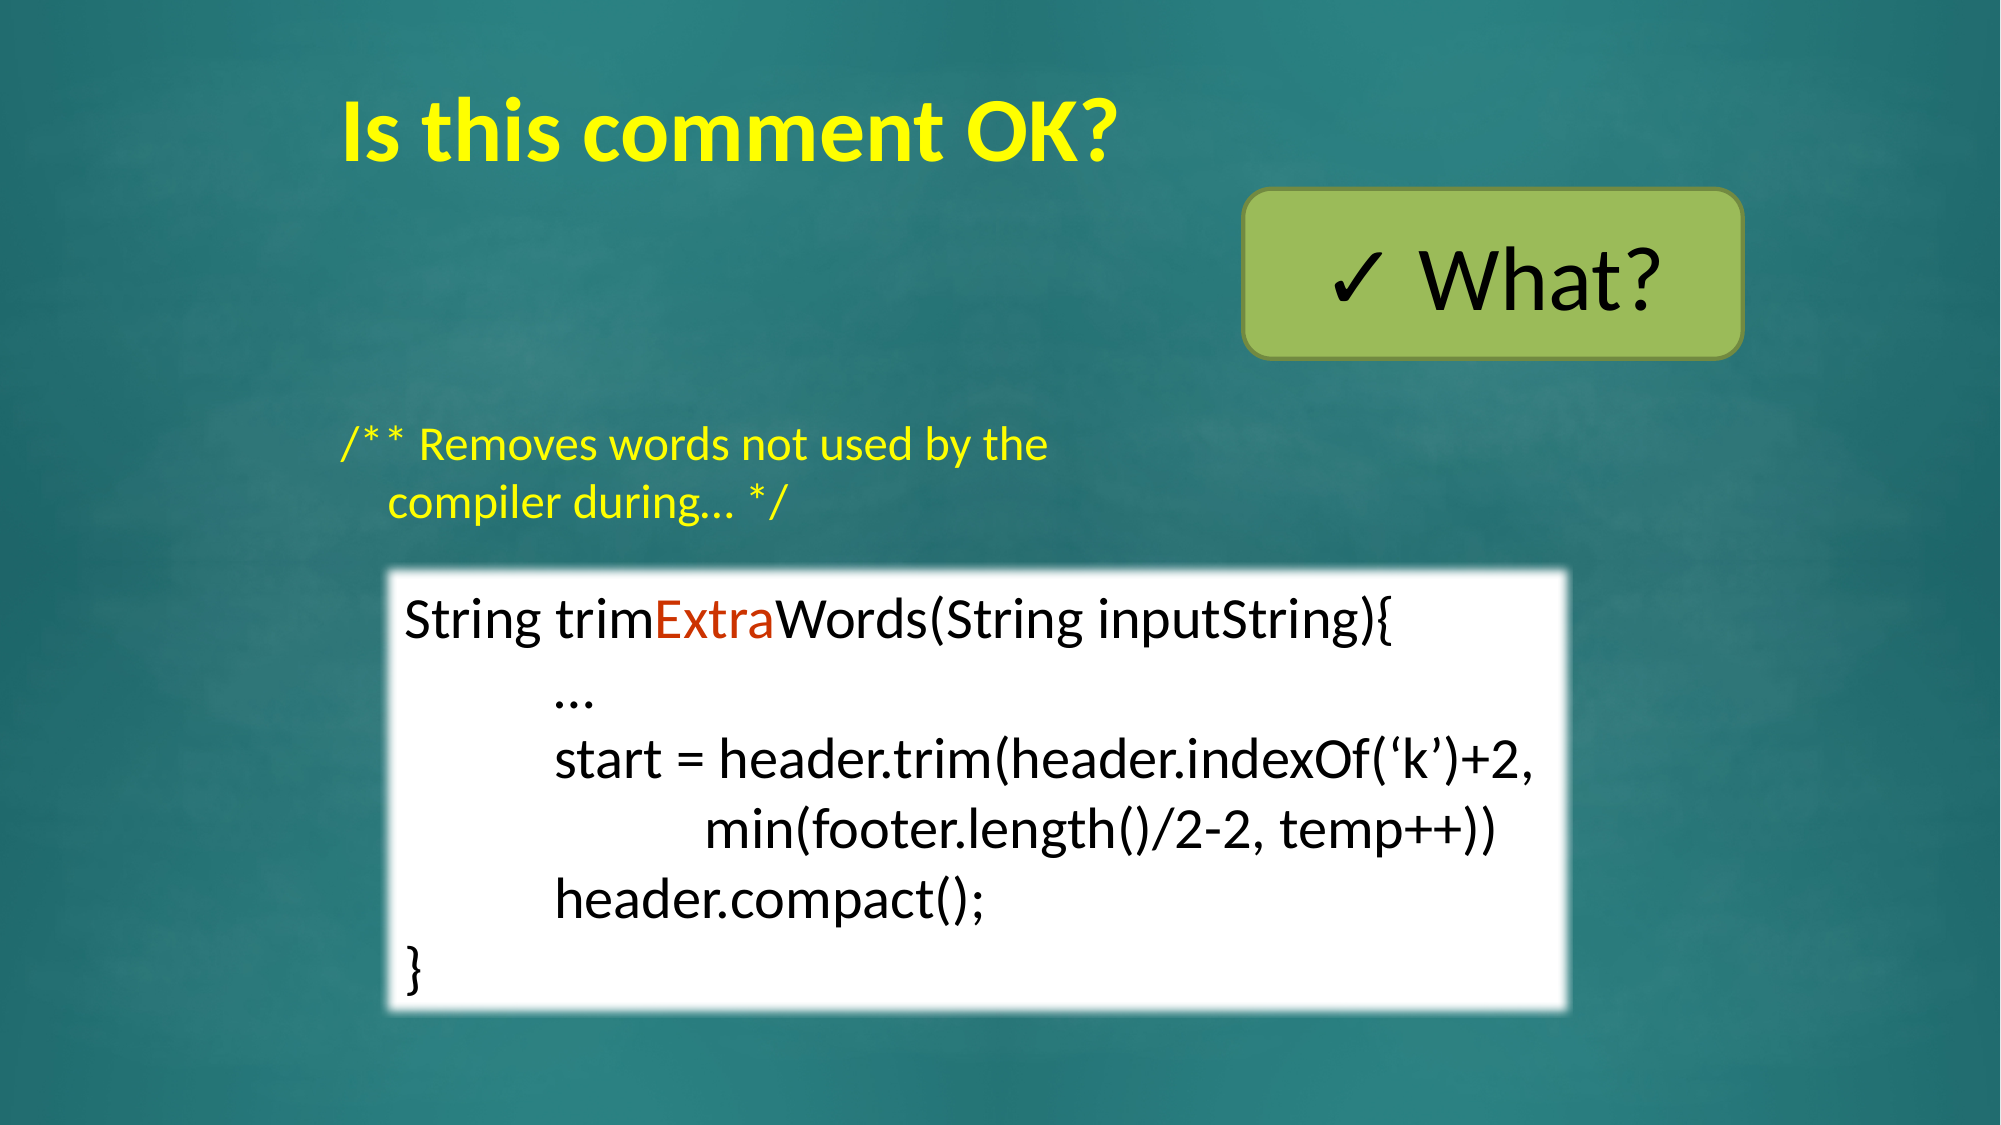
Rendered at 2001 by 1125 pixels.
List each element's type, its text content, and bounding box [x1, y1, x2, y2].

text_box Is this comment OK? [325, 62, 1500, 188]
text_box ✓ What? [1241, 186, 1745, 361]
text_box String trimExtraWords(String inputString){ … start = header.trim(header.indexOf(‘k’)+2, min(footer.length()/2-2, temp++)) header.compact(); } [395, 576, 1560, 1006]
picture [0, 0, 2001, 1125]
text_box /** Removes words not used by the compiler during… */ [325, 404, 1676, 538]
